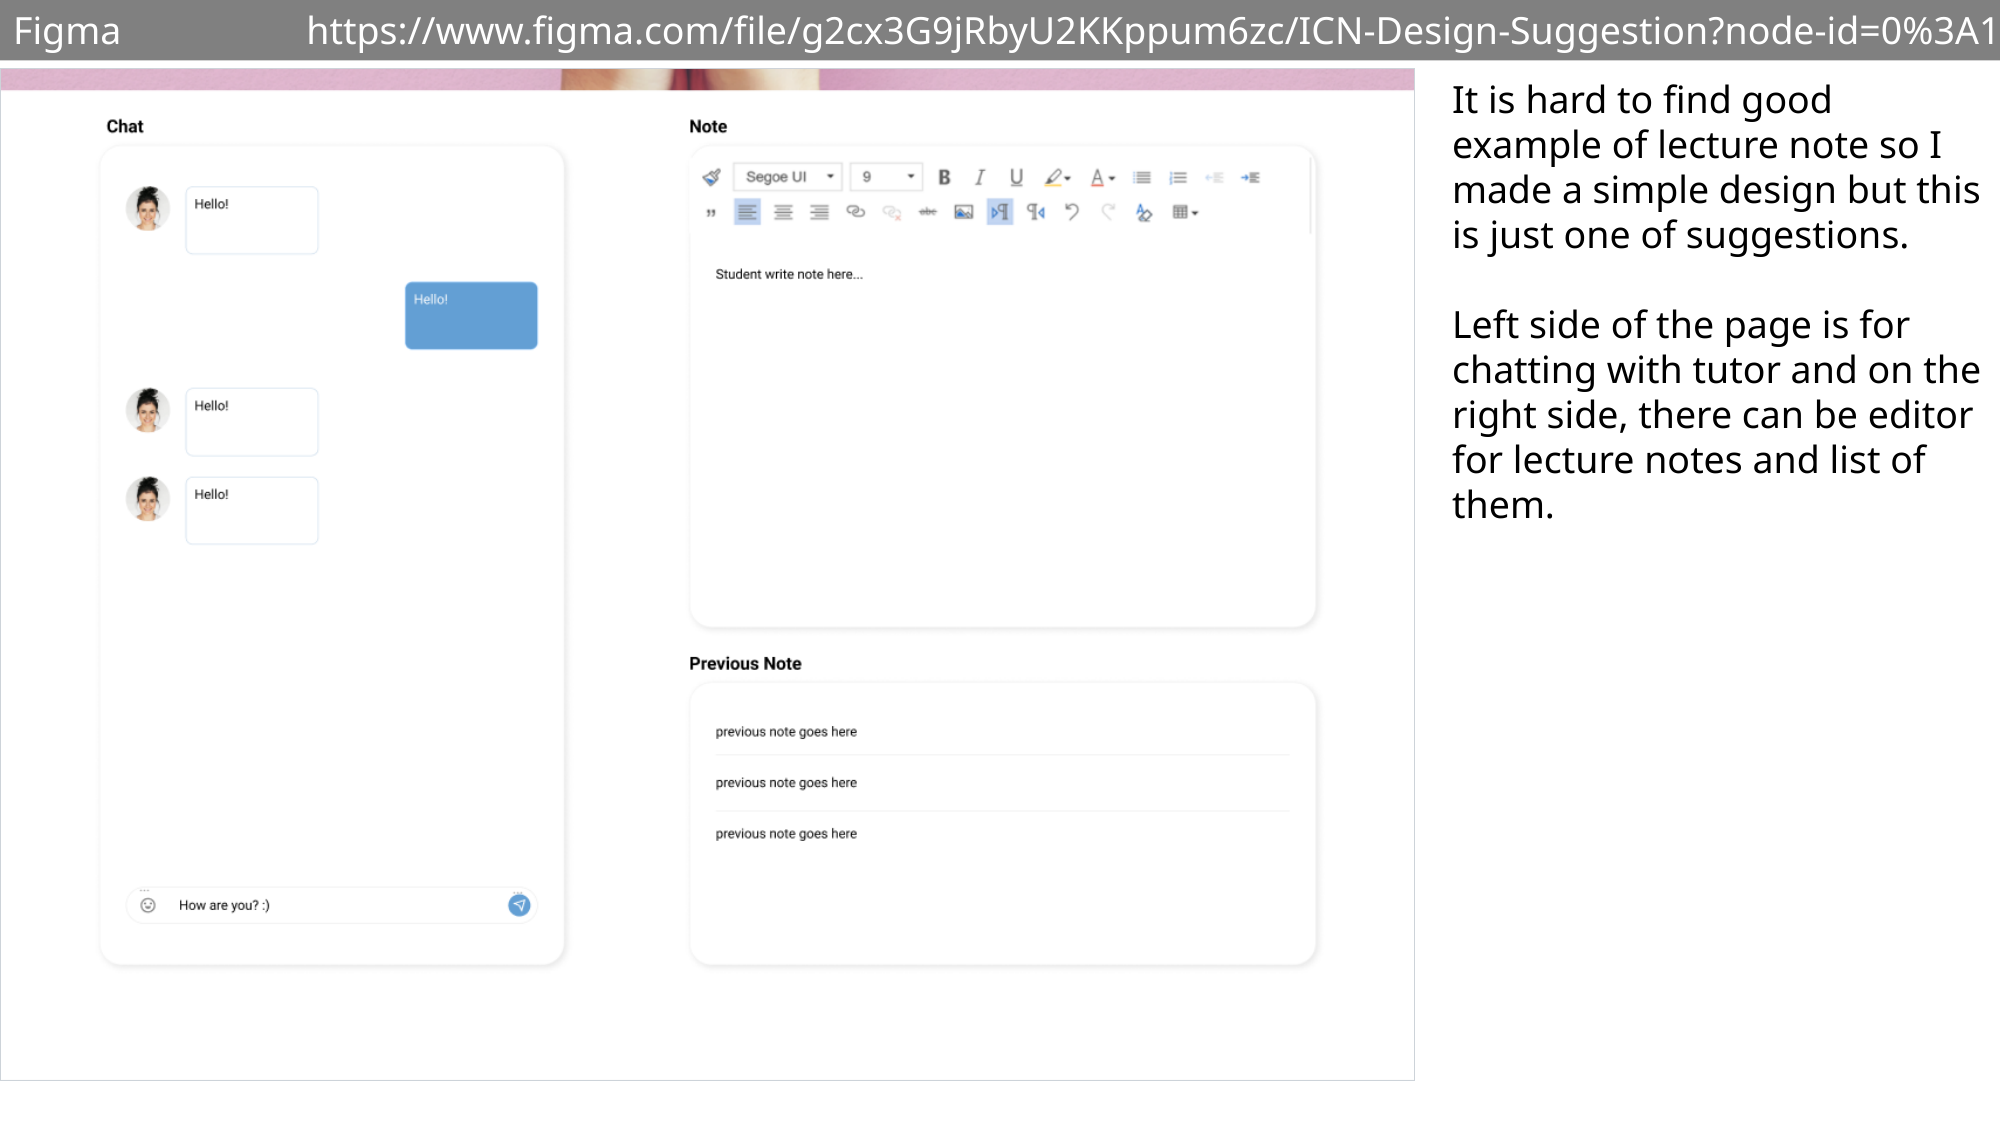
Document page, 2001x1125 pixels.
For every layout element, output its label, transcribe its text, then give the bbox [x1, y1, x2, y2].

text_box It is hard to find good example of lecture note so I made a simple design but this is just one of suggestions. Left side of the page is for chatting with tutor and on the right side, there can be editor for lecture notes and list of them. [1437, 68, 2000, 534]
picture [0, 68, 1415, 1081]
text_box https://www.figma.com/file/g2cx3G9jRbyU2KKppum6zc/ICN-Design-Suggestion?node-id=0%3A1 [291, 0, 2000, 60]
text_box [0, 0, 2000, 62]
text_box Figma [0, 0, 137, 60]
